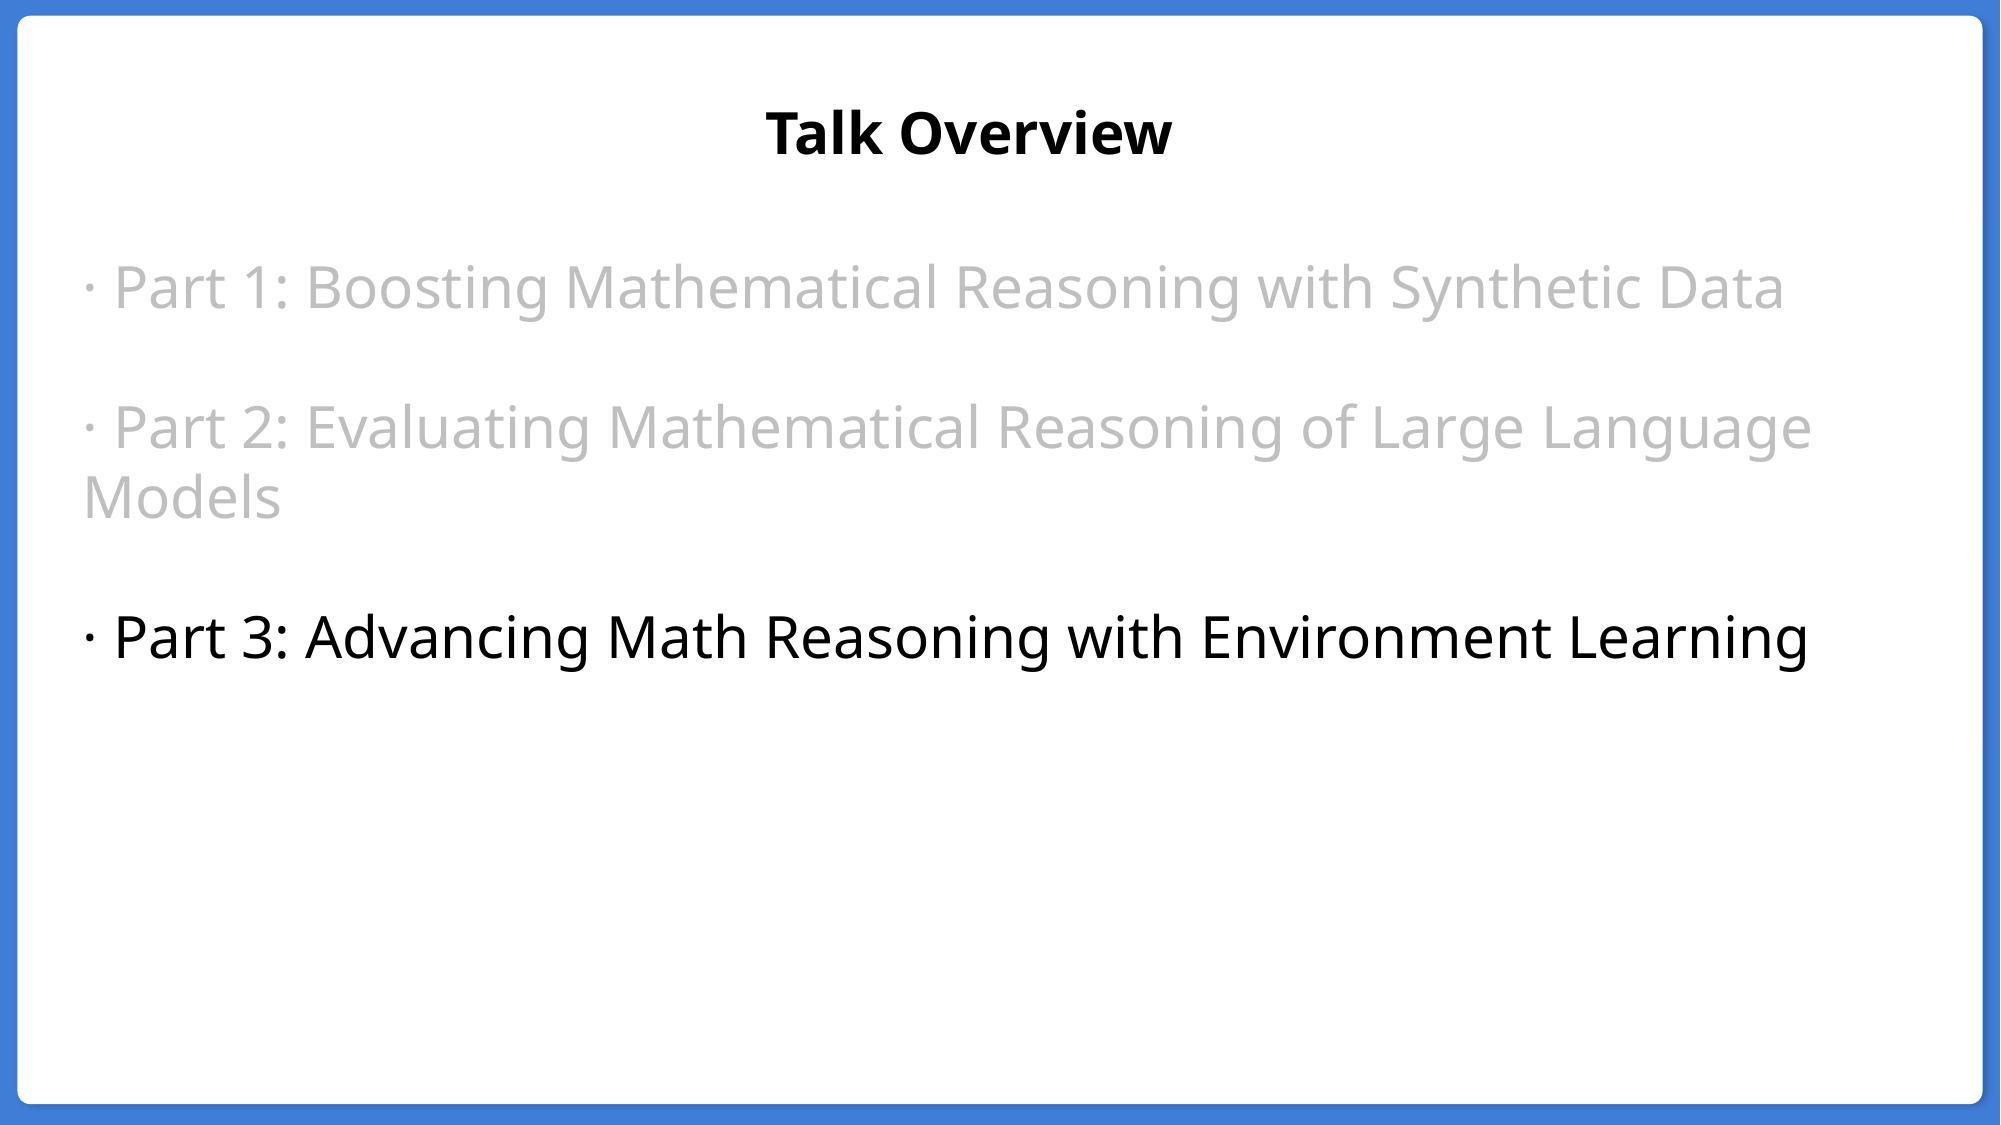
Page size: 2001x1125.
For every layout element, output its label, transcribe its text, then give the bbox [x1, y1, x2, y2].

text_box Talk Overview [18, 88, 1921, 174]
text_box [17, 15, 1983, 1105]
text_box · Part 1: Boosting Mathematical Reasoning with Synthetic Data · Part 2: Evaluating Mathematical Reasoning of Large Language Models · Part 3: Advancing Math Reasoning with Environment Learning [68, 243, 1921, 748]
